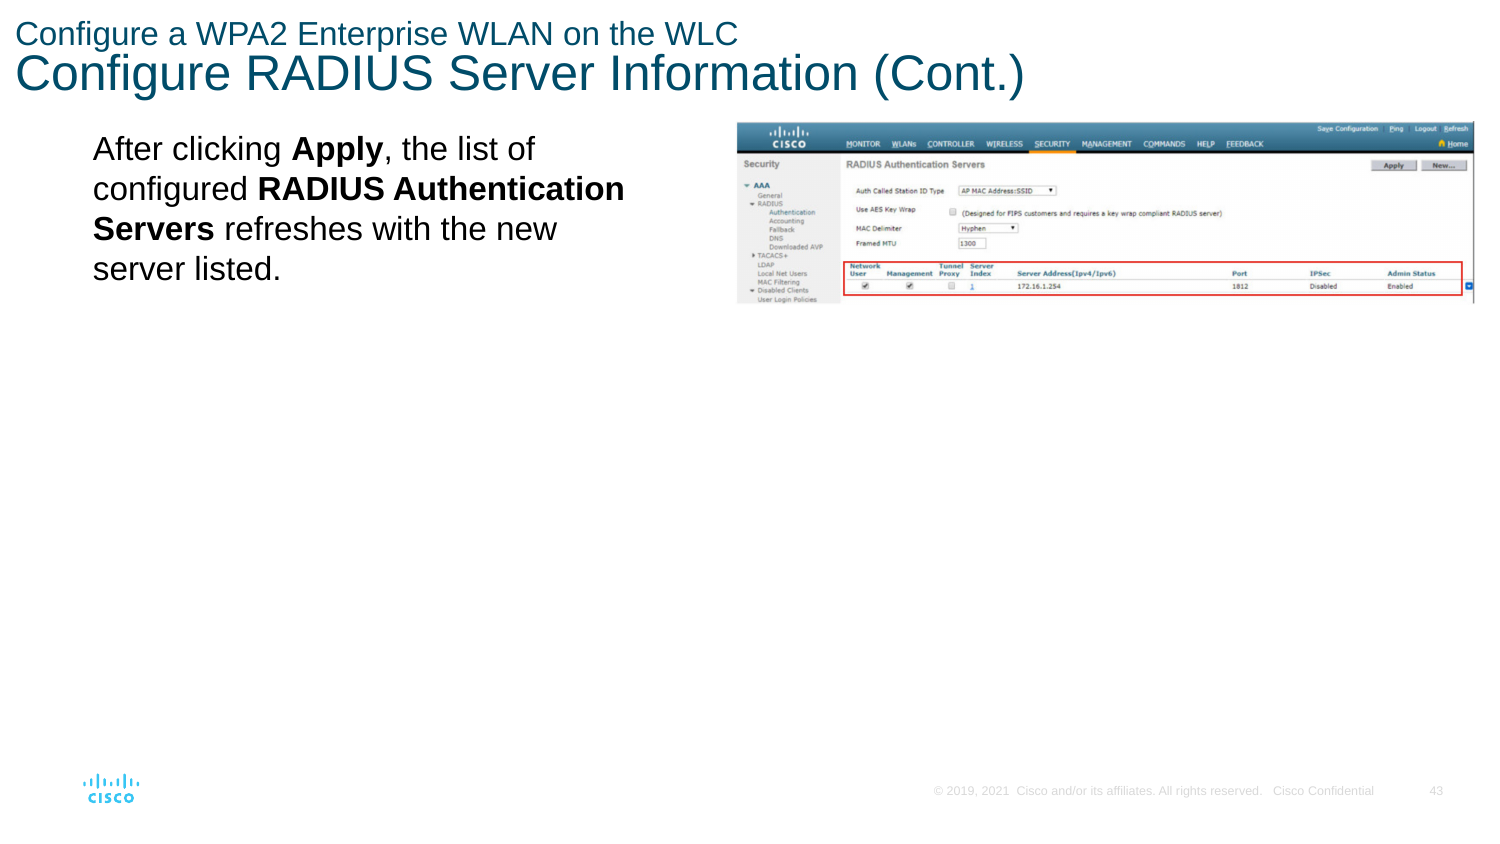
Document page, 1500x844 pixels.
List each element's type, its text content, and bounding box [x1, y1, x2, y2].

title Configure a WPA2 Enterprise WLAN on the WLC Configure RADIUS Server Information (Cont.) [0, 0, 1369, 121]
picture [735, 121, 1475, 305]
list After clicking Apply, the list of configured RADIUS Authentication Servers refreshes with the new server listed. [77, 120, 668, 487]
